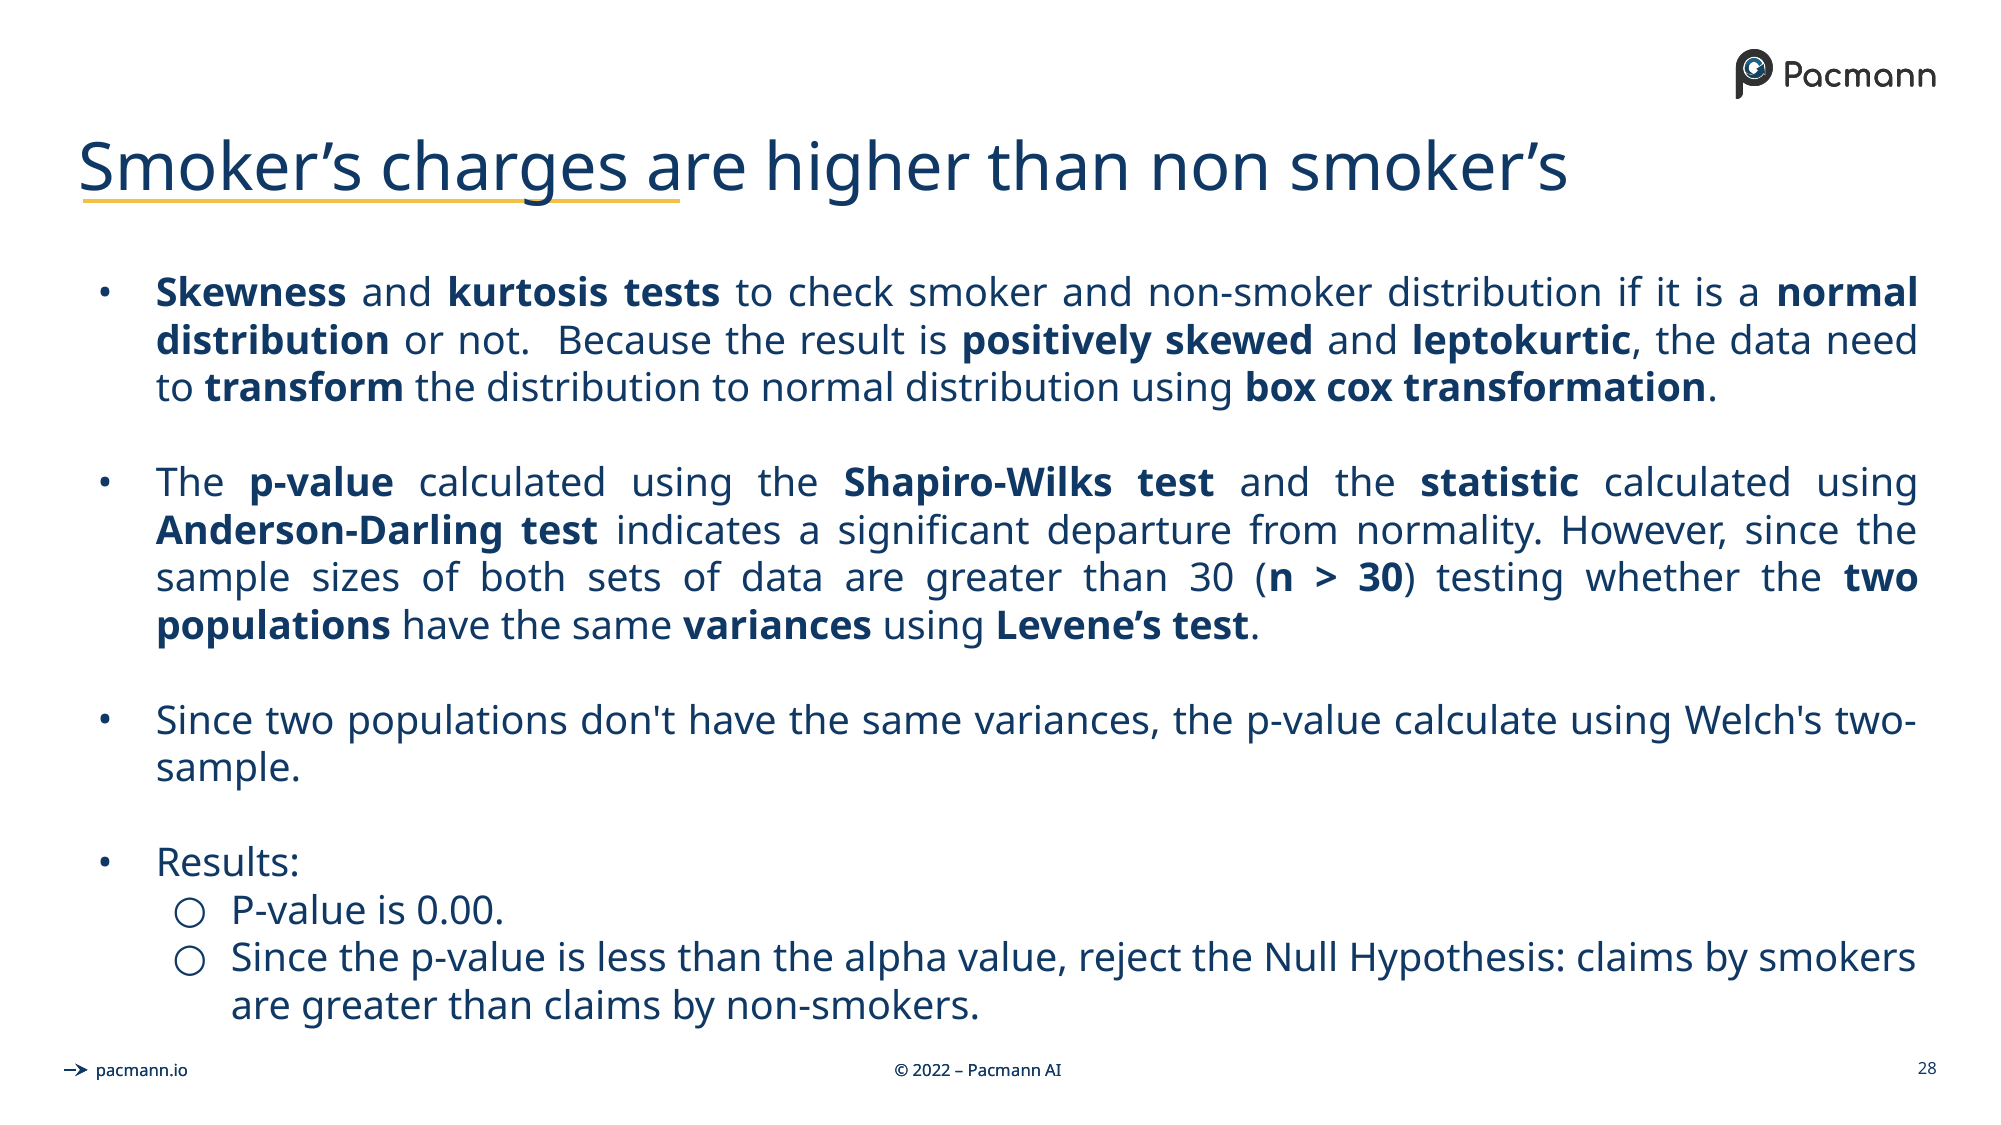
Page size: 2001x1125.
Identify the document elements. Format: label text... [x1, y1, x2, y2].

picture [1707, 36, 1966, 112]
title Smoker’s charges are higher than non smoker’s [63, 59, 1935, 278]
text_box Skewness and kurtosis tests to check smoker and non-smoker distribution if it is a normal distribution or not. Because the result is positively skewed and leptokurtic, the data need to transform the distribution to normal distribution using box cox transformation. The p-value calculated using the Shapiro-Wilks test and the statistic calculated using Anderson-Darling test indicates a significant departure from normality. However, since the sample sizes of both sets of data are greater than 30 (n > 30) testing whether the two populations have the same variances using Levene’s test. Since two populations don't have the same variances, the p-value calculate using Welch's two-sample. Results: P-value is 0.00. Since the p-value is less than the alpha value, reject the Null Hypothesis: claims by smokers are greater than claims by non-smokers. [65, 259, 1934, 1035]
